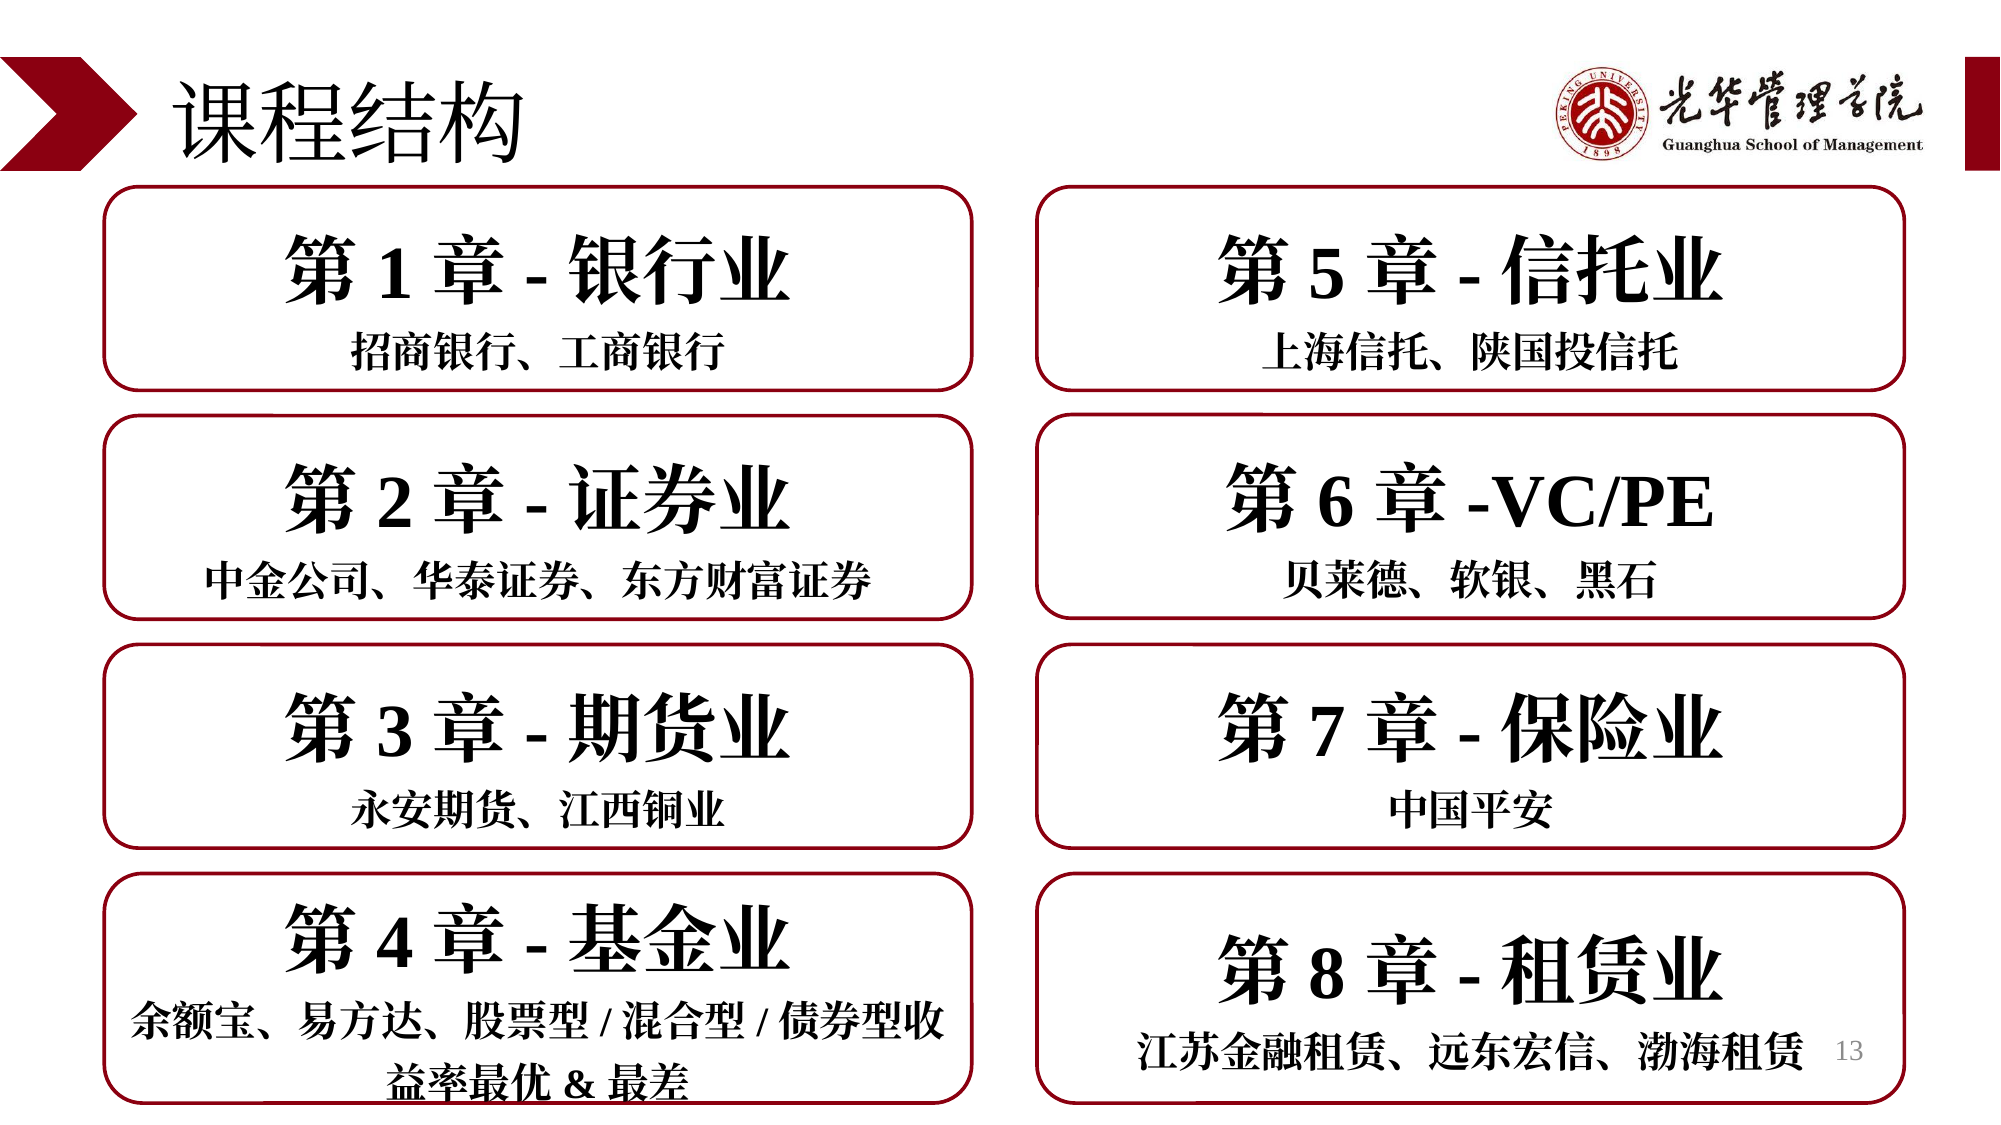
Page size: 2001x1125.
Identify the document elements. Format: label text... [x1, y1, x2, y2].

text_box 第6章-VC/PE 贝莱德、软银、黑石 [1035, 413, 1906, 620]
text_box 第4章-基金业 余额宝、易方达、股票型/混合型/债券型收益率最优&最差 [103, 872, 973, 1105]
text_box 第3章-期货业 永安期货、江西铜业 [103, 643, 973, 850]
text_box 第7章-保险业 中国平安 [1035, 643, 1906, 850]
picture [1507, 27, 1965, 200]
text_box 第8章-租赁业 江苏金融租赁、远东宏信、渤海租赁 [1035, 872, 1906, 1105]
text_box 第1章-银行业 招商银行、工商银行 [103, 185, 973, 392]
text_box 第2章-证券业 中金公司、华泰证券、东方财富证券 [103, 414, 973, 621]
text_box 第5章-信托业 上海信托、陕国投信托 [1035, 185, 1906, 392]
title 课程结构 [154, 59, 1537, 195]
